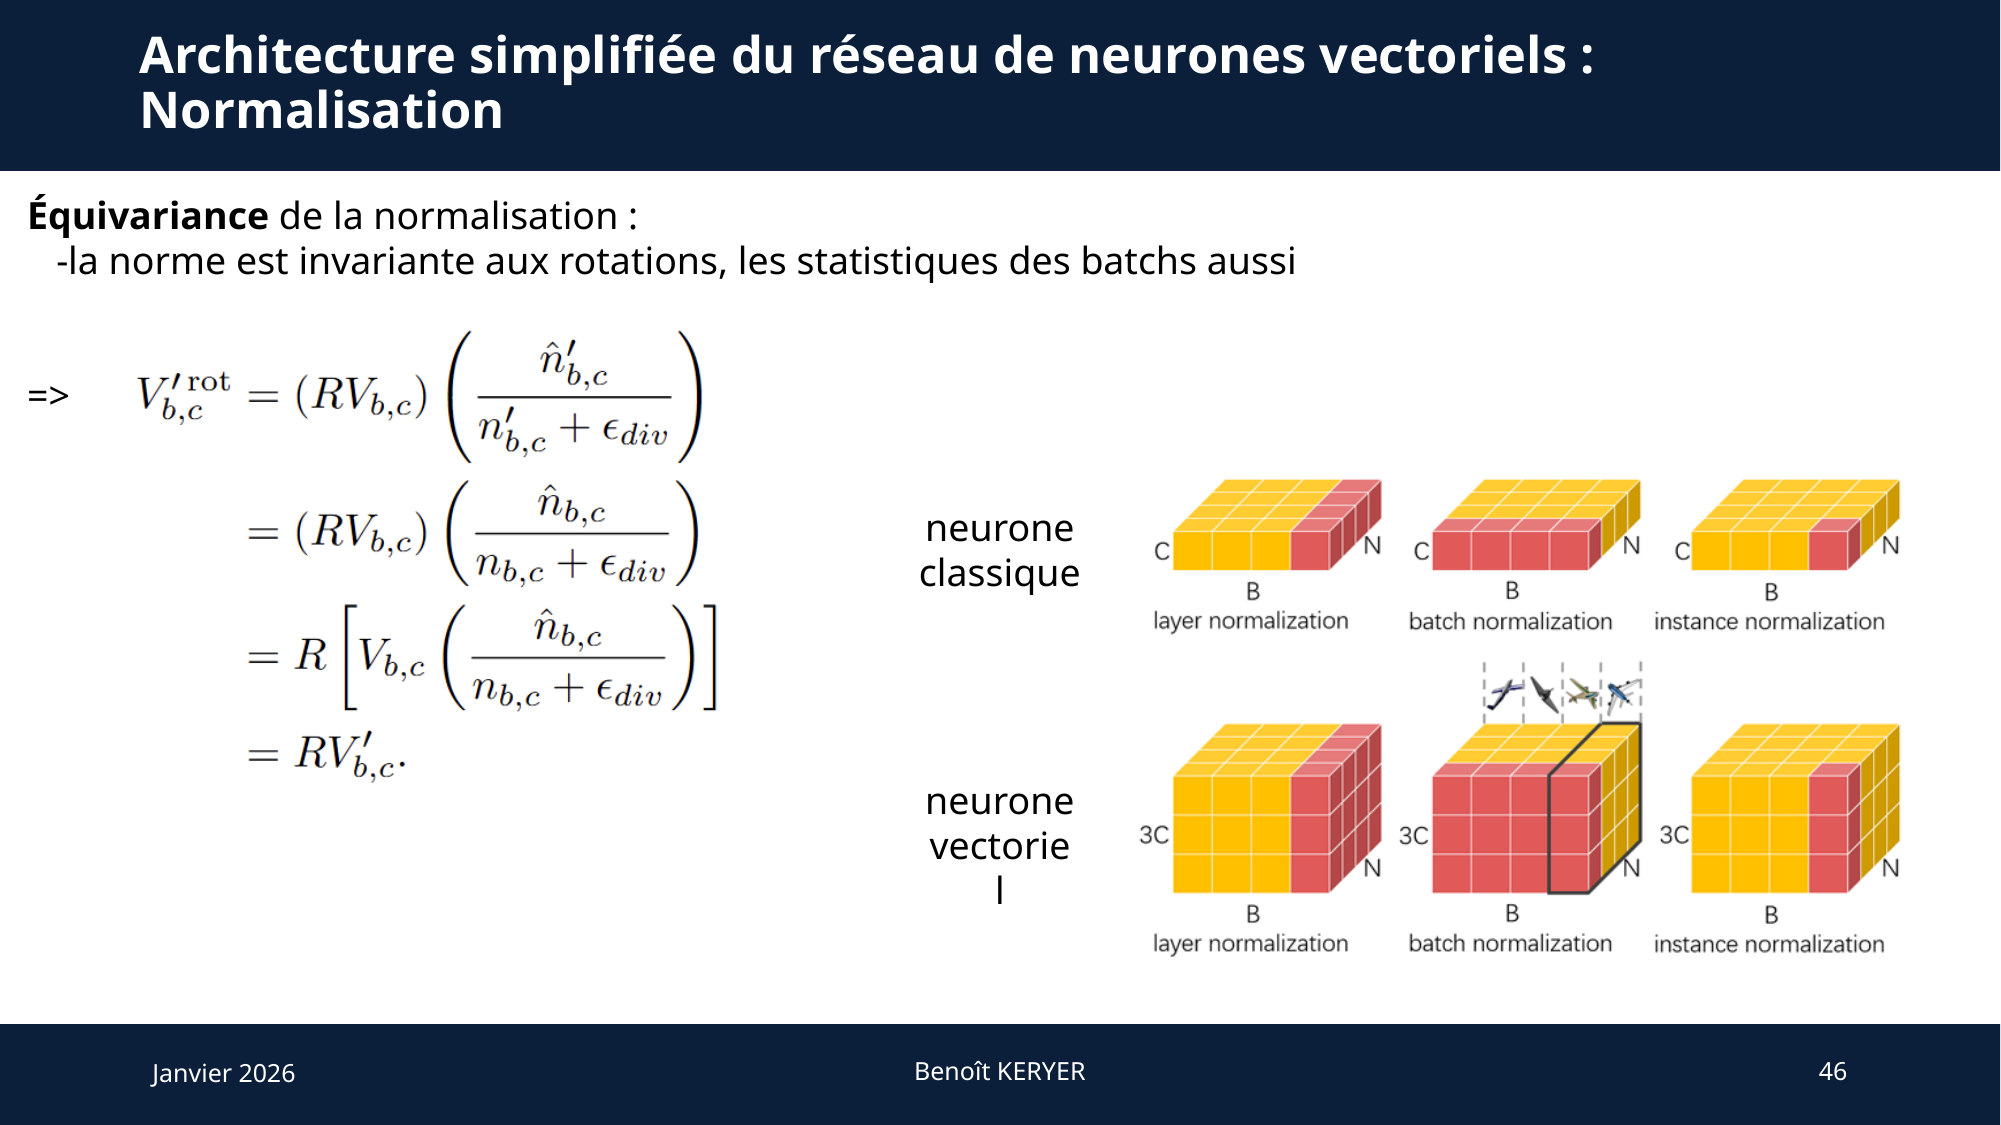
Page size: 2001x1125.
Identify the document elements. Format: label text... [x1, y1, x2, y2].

picture [1110, 433, 1941, 963]
text_box Architecture simplifiée du réseau de neurones vectoriels : Normalisation [124, 22, 1850, 147]
text_box neurone vectoriel [910, 769, 1090, 920]
text_box neurone classique [901, 496, 1099, 601]
slide_number 46 [1412, 1042, 1863, 1103]
footer Benoît KERYER [662, 1042, 1338, 1103]
slide_number Janvier 2026 [137, 1042, 588, 1103]
text_box Équivariance de la normalisation : -la norme est invariante aux rotations, les statistiques des batchs aussi => [12, 184, 1313, 425]
picture [124, 313, 789, 794]
